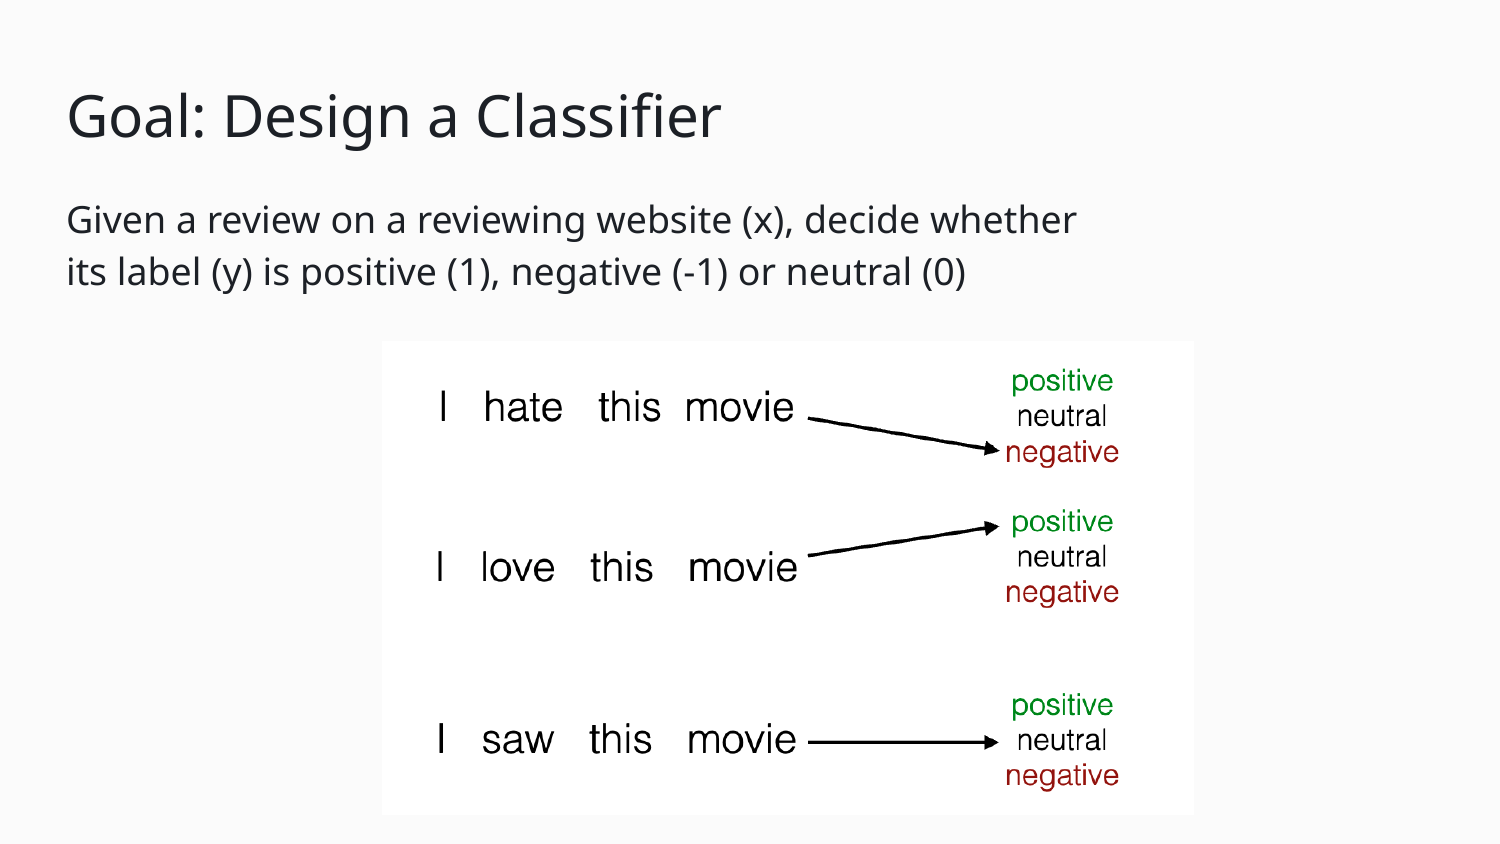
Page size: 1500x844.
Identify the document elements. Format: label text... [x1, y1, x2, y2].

title Goal: Design a Classifier [51, 72, 1449, 167]
list Given a review on a reviewing website (x), decide whether its label (y) is positive (1), negative (-1) or neutral (0) [51, 174, 1449, 322]
picture [381, 341, 1194, 815]
